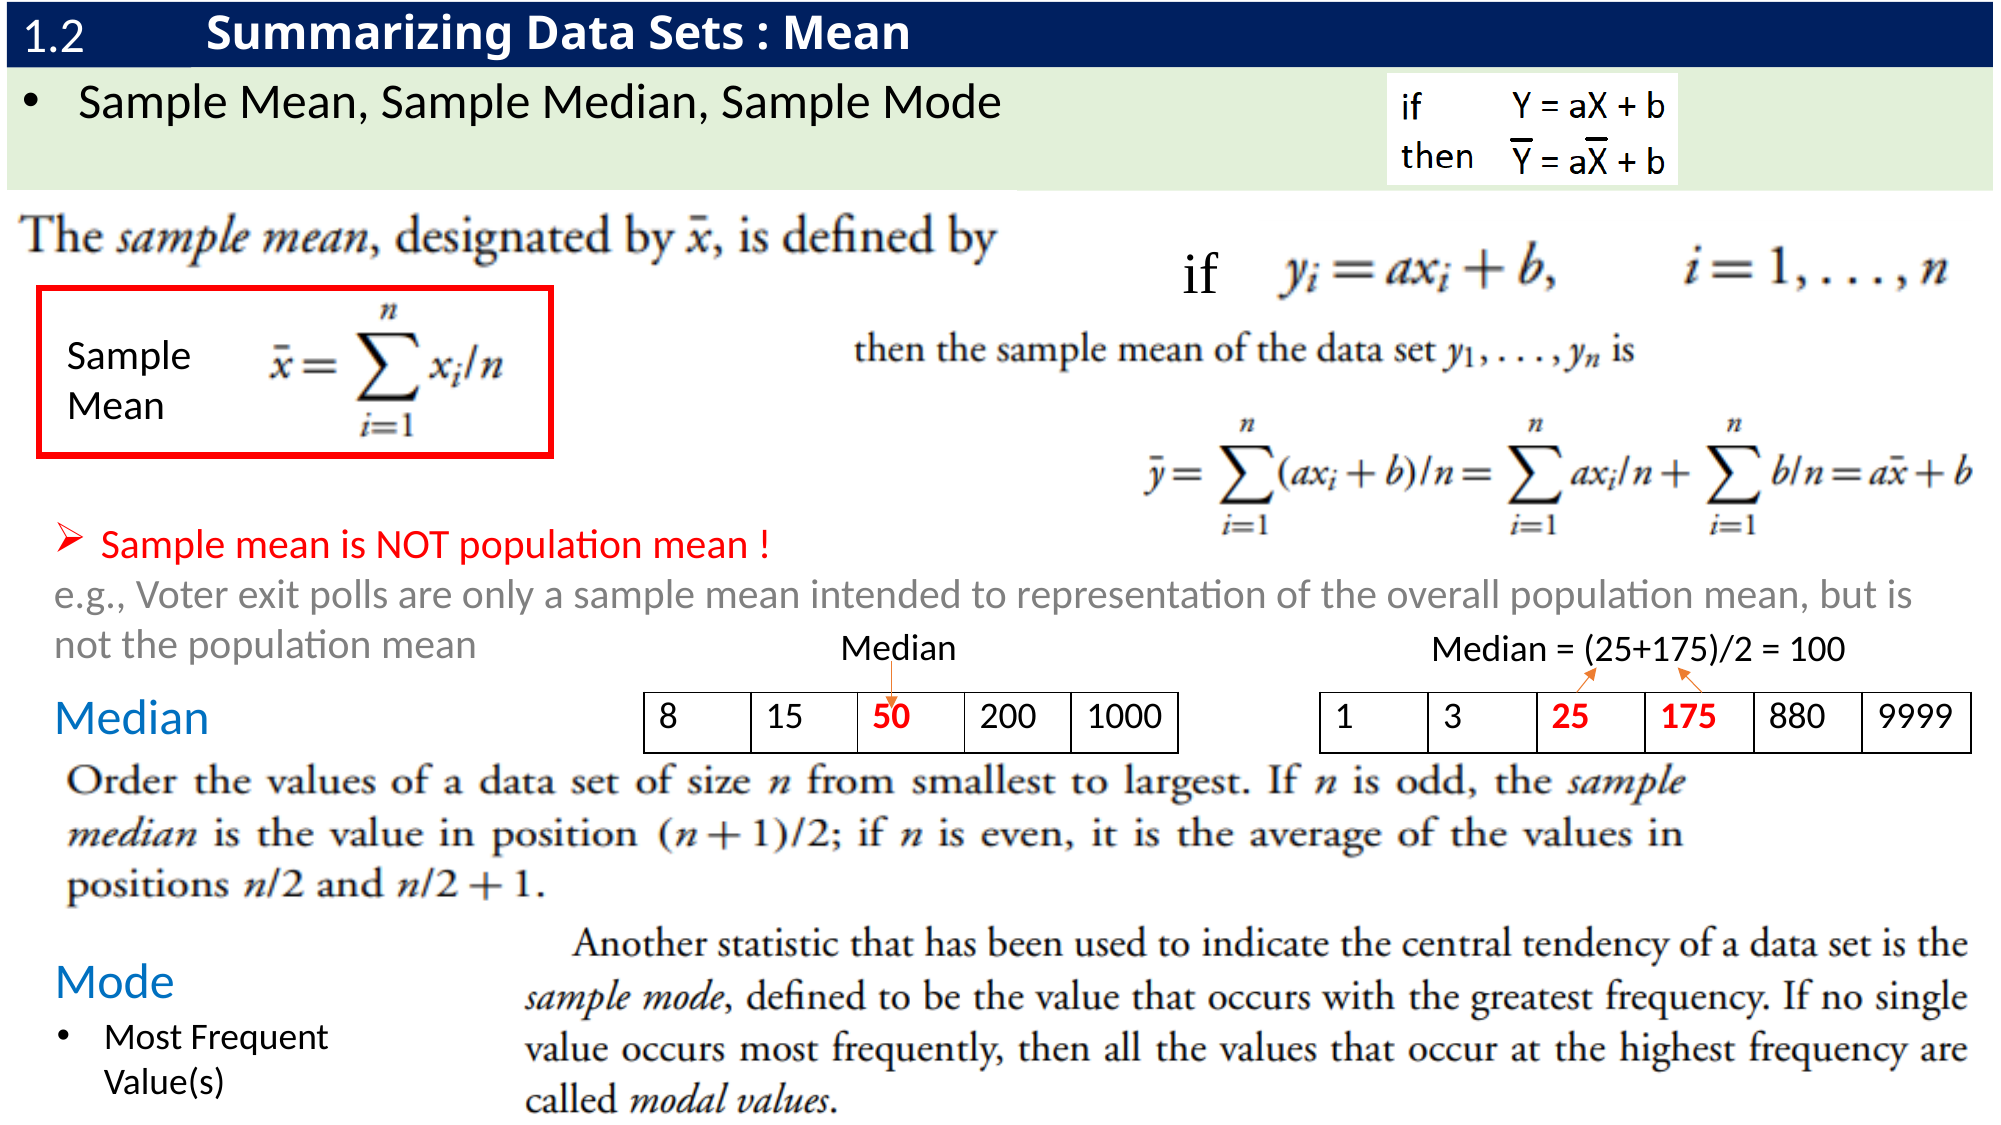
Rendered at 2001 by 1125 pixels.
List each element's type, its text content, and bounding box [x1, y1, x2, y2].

text_box Median [39, 677, 265, 753]
table_header 1000 [1072, 693, 1177, 741]
table_header 200 [965, 693, 1070, 741]
table_header 50 [858, 693, 964, 741]
picture [6, 190, 1017, 444]
list 1.2 [6, 1, 192, 68]
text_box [1576, 667, 1597, 693]
table_header 880 [1755, 693, 1861, 752]
text_box if [1167, 227, 1258, 313]
table_header 175 [1646, 693, 1753, 752]
picture [839, 219, 1993, 545]
picture [52, 741, 1988, 1125]
table_header 9999 [1863, 693, 1970, 752]
table_header 8 [645, 693, 750, 741]
table_header 1 [1321, 693, 1427, 741]
text_box Most Frequent Value(s) [42, 1004, 461, 1110]
title Summarizing Data Sets : Mean [192, 1, 1993, 67]
text_box [38, 287, 552, 457]
table_header 3 [1429, 693, 1536, 741]
table_header 25 [1538, 693, 1644, 741]
text_box Median = (25+175)/2 = 100 [1416, 616, 1873, 677]
table_header 15 [752, 693, 857, 741]
text_box Median [825, 615, 1016, 676]
list Sample Mean, Sample Median, Sample Mode [7, 67, 1993, 191]
text_box Mode [39, 941, 266, 1017]
text_box Sample mean is NOT population mean ! e.g., Voter exit polls are only a sample mean intended to representation of the overall population mean, but is not the population mean [39, 509, 1972, 675]
picture [1386, 73, 1678, 185]
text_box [1677, 667, 1702, 693]
